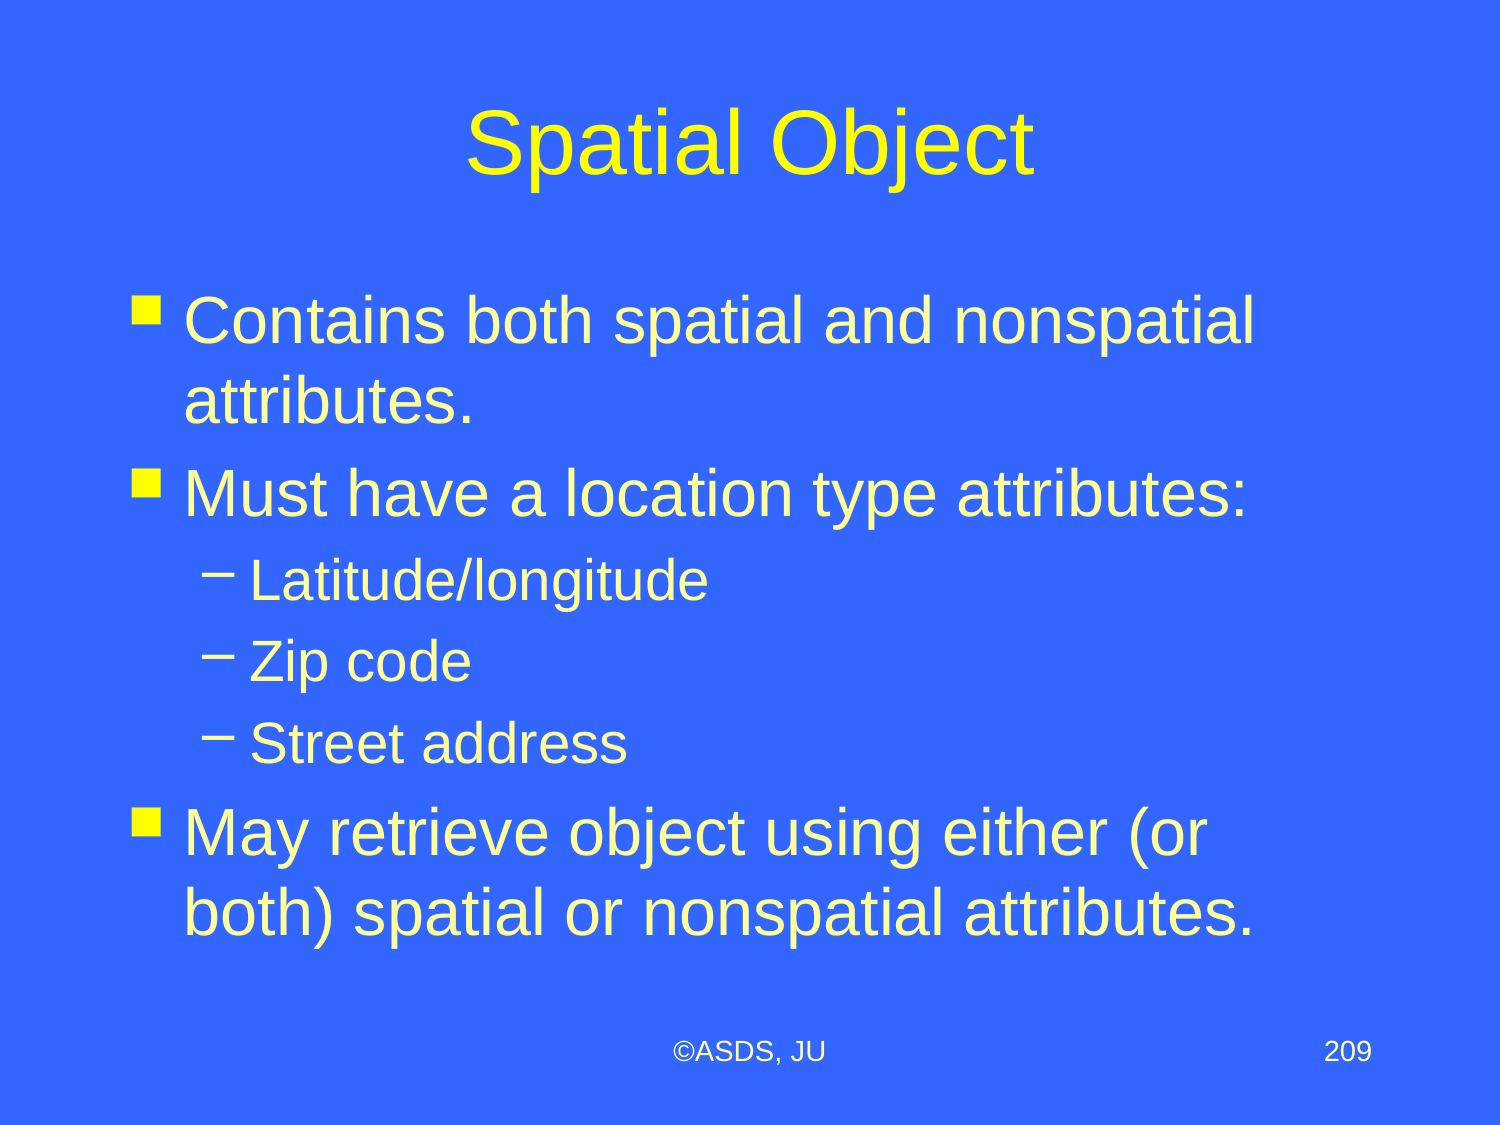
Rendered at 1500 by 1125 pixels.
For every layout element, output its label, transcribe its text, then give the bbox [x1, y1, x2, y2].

footer ©ASDS, JU [511, 1024, 988, 1101]
title Spatial Object [112, 37, 1388, 238]
slide_number 209 [1074, 1024, 1388, 1101]
list Contains both spatial and nonspatial attributes. Must have a location type attributes: Latitude/longitude Zip code Street address May retrieve object using either (or both) spatial or nonspatial attributes. [111, 268, 1388, 1001]
